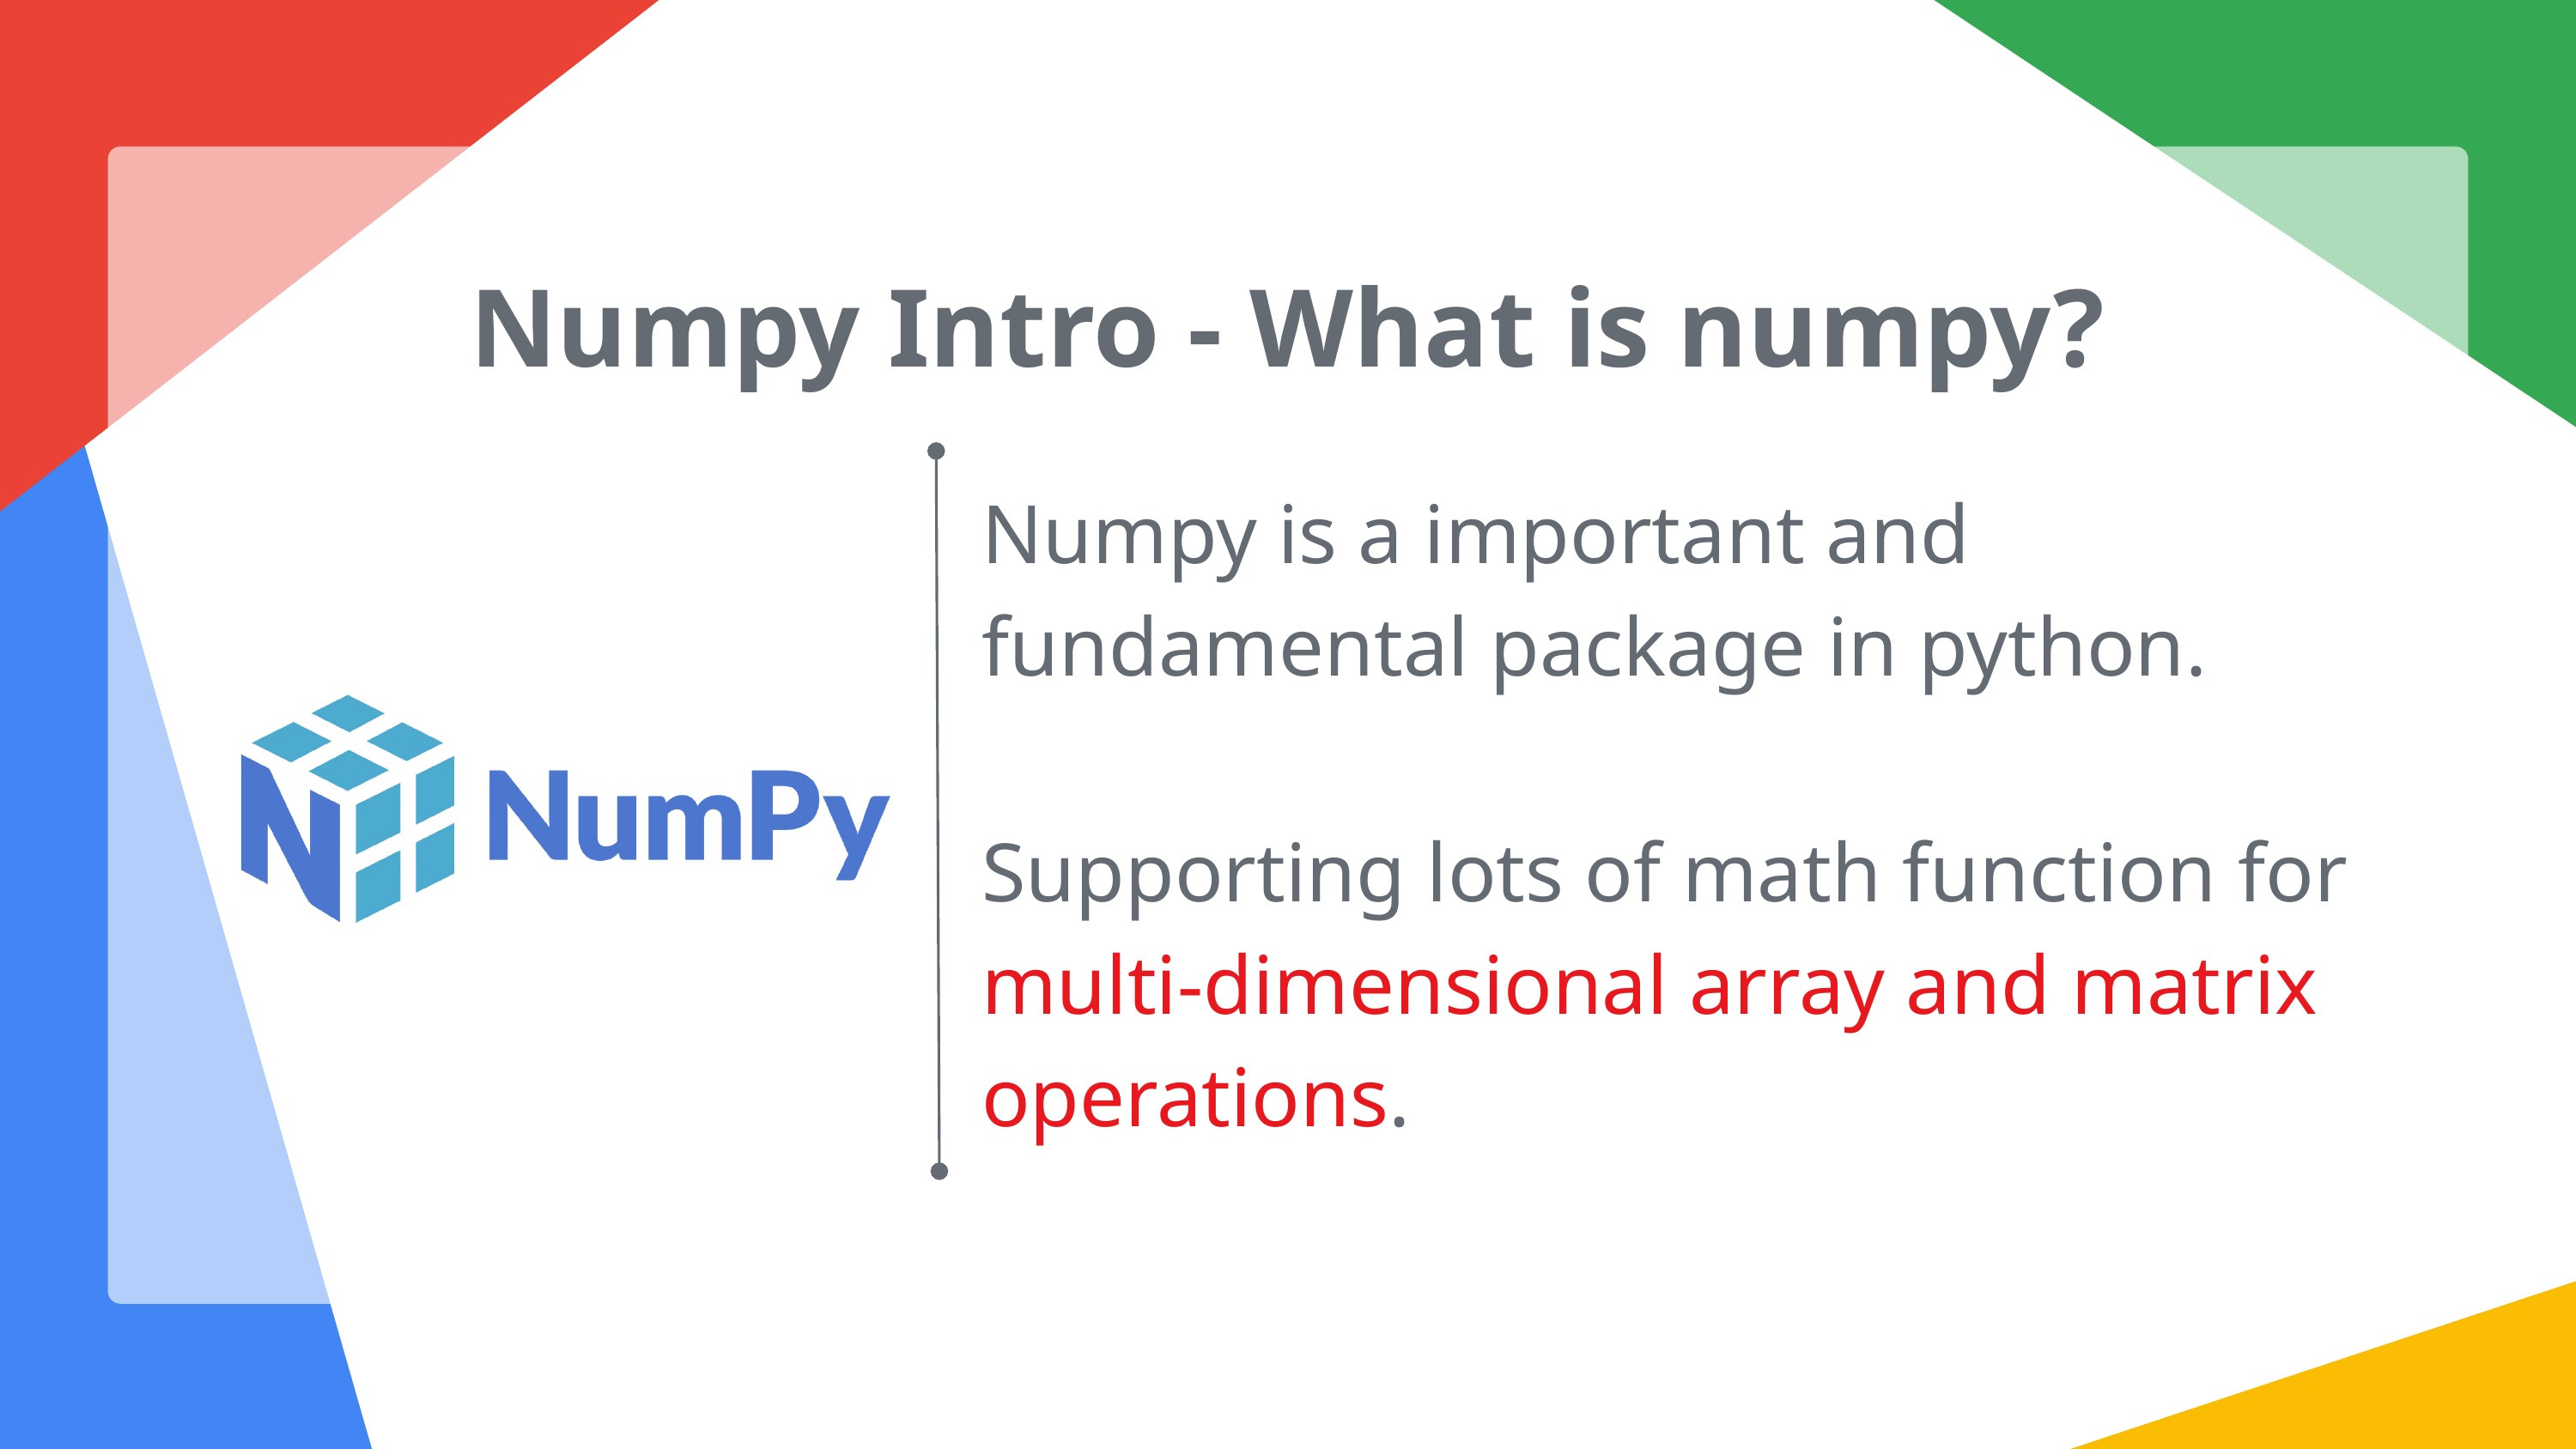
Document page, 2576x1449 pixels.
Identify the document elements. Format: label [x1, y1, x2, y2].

text_box [107, 146, 2469, 1304]
text_box [0, 0, 2576, 1449]
